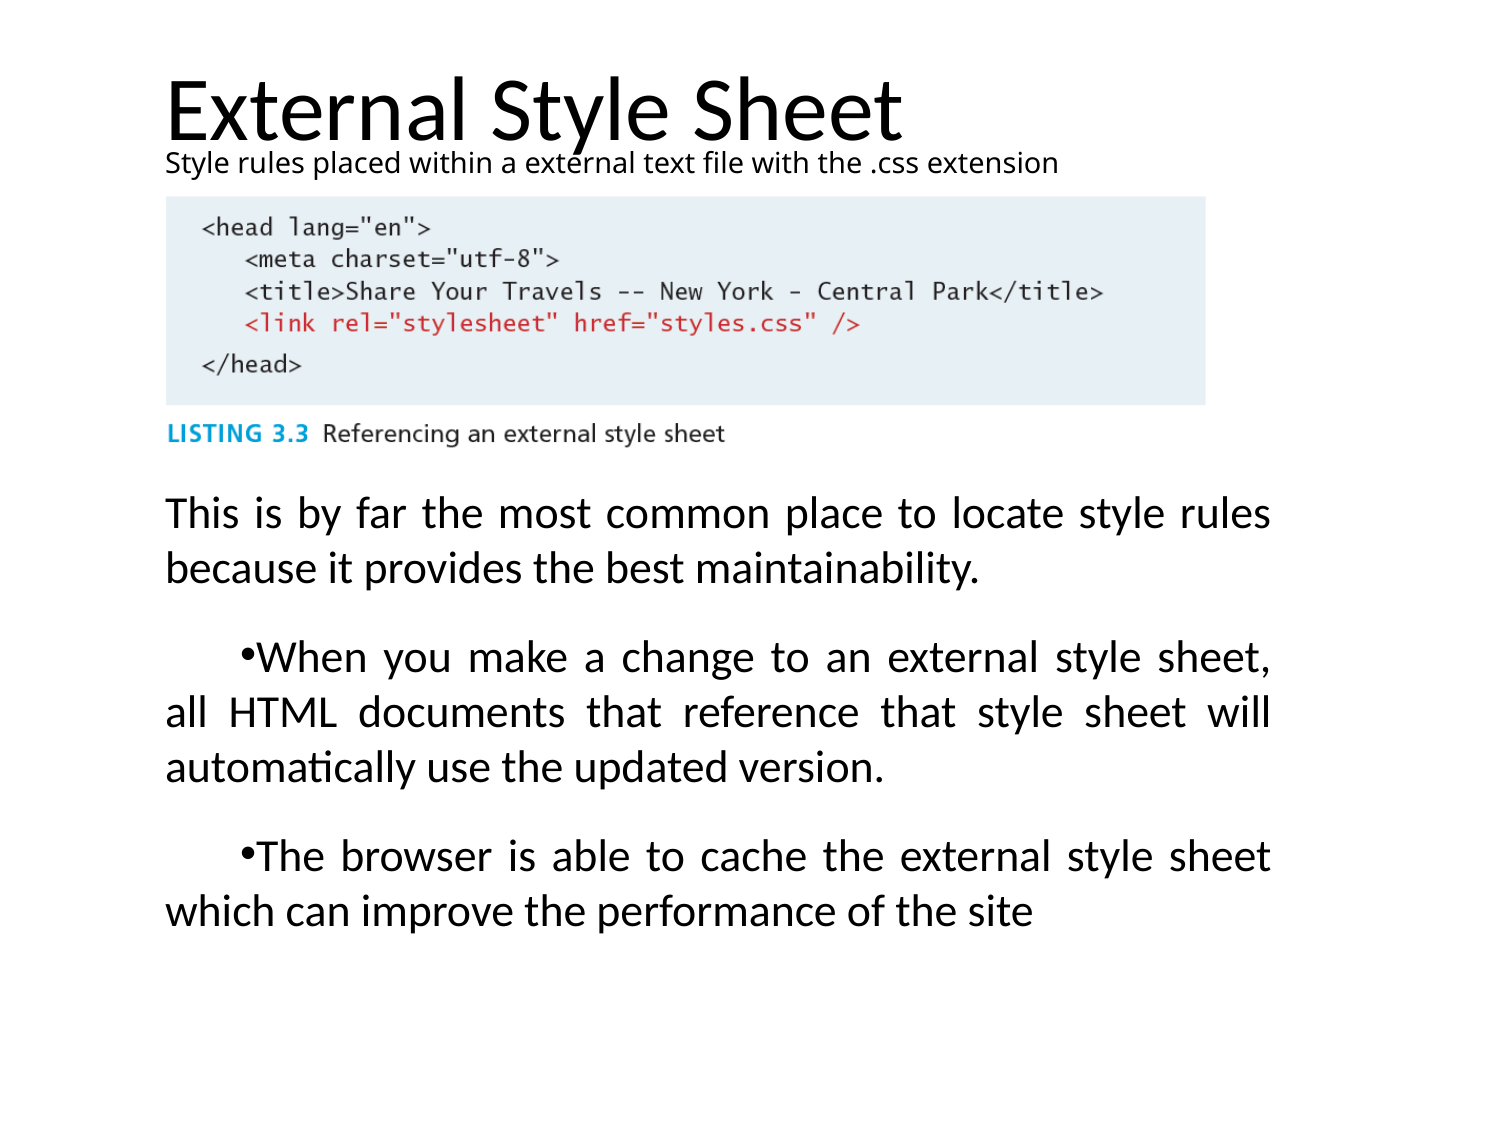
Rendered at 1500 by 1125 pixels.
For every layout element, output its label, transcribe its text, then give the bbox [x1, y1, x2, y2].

picture [162, 187, 1213, 460]
list This is by far the most common place to locate style rules because it provides the best maintainability. When you make a change to an external style sheet, all HTML documents that reference that style sheet will automatically use the updated version. The browser is able to cache the external style sheet which can improve the performance of the site [150, 474, 1288, 1013]
list Style rules placed within a external text file with the .css extension [150, 137, 1200, 188]
title External Style Sheet [150, 20, 1425, 188]
